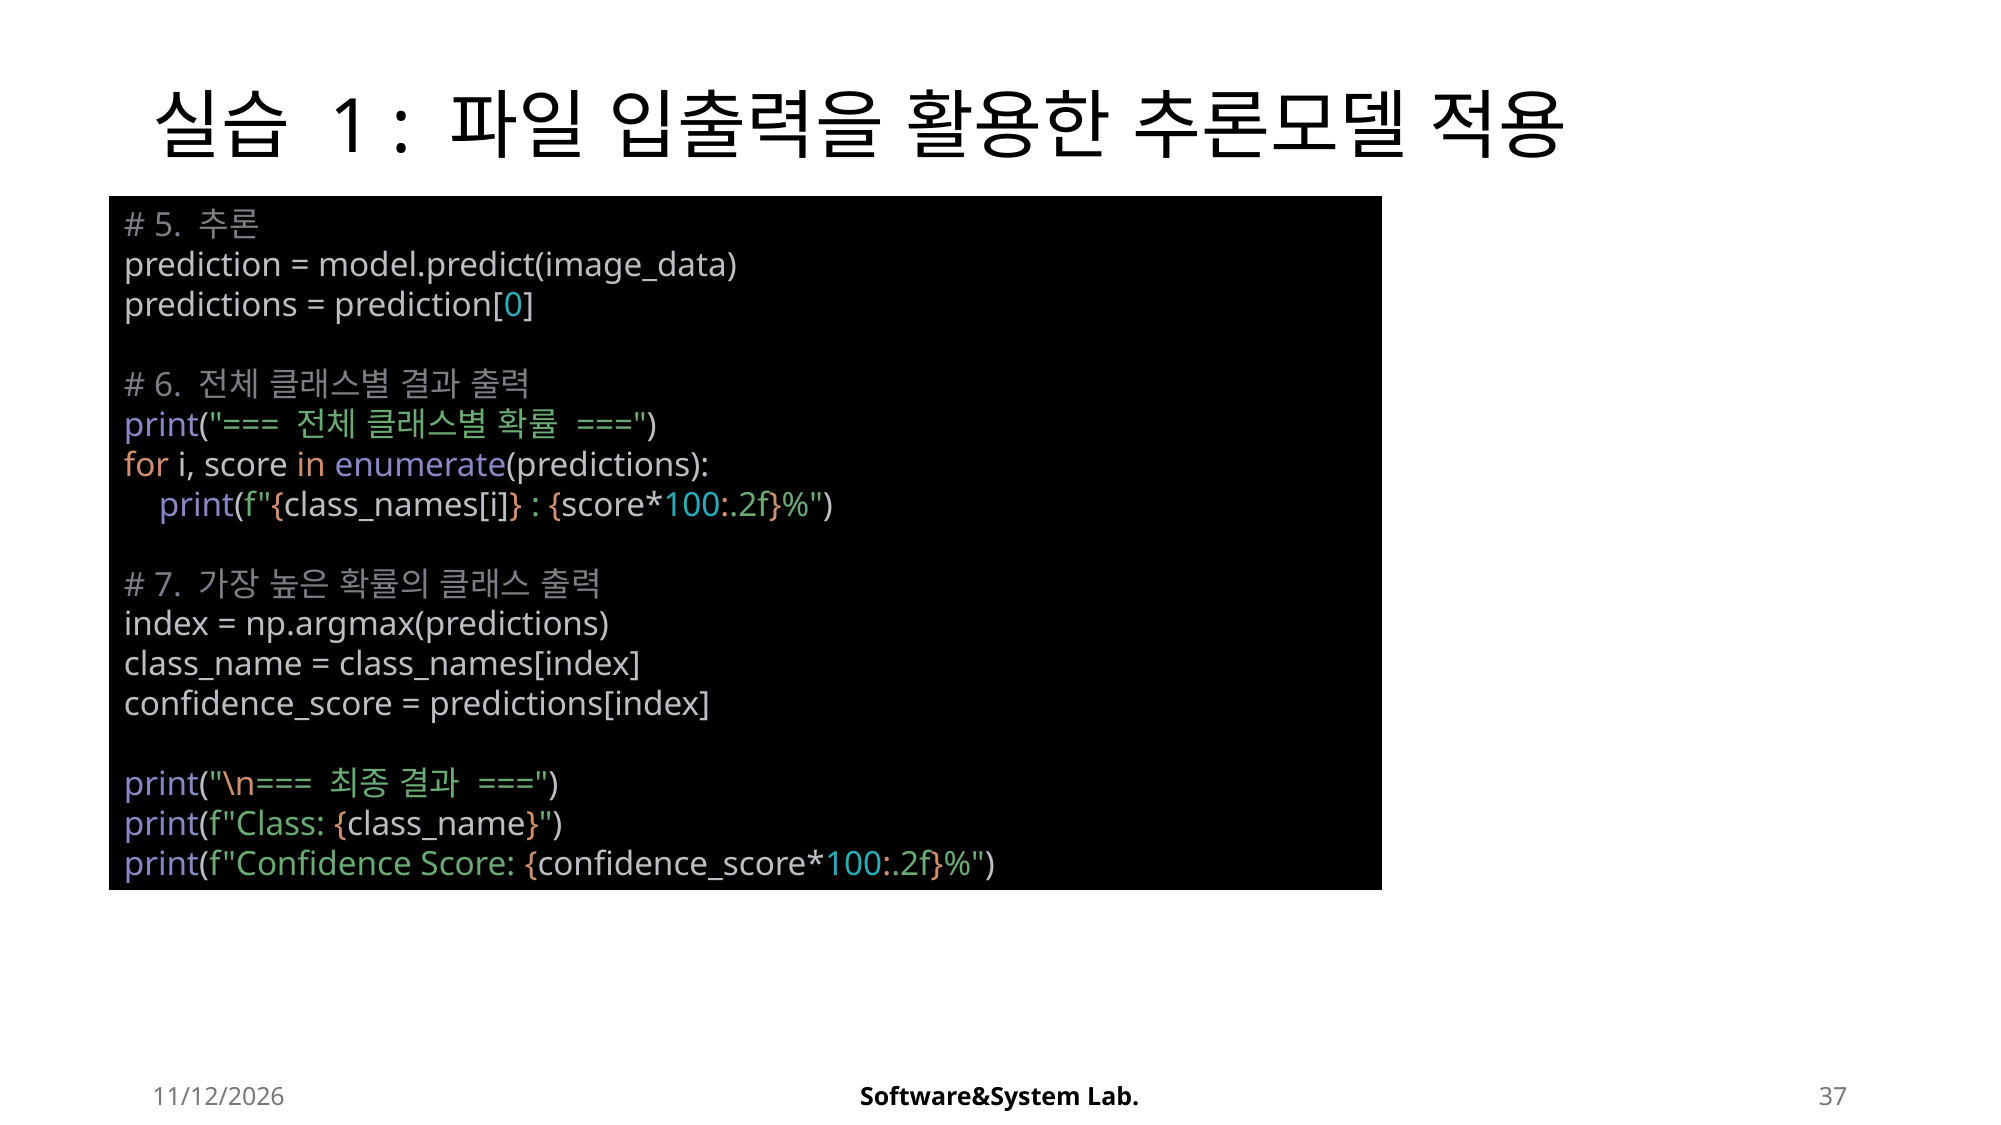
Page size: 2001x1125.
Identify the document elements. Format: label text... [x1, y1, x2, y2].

text_box # 5. 추론 prediction = model.predict(image_data) predictions = prediction[0] # 6. 전체 클래스별 결과 출력 print("=== 전체 클래스별 확률 ===") for i, score in enumerate(predictions): print(f"{class_names[i]} : {score*100:.2f}%") # 7. 가장 높은 확률의 클래스 출력 index = np.argmax(predictions) class_name = class_names[index] confidence_score = predictions[index] print("\n=== 최종 결과 ===") print(f"Class: {class_name}") print(f"Confidence Score: {confidence_score*100:.2f}%") [109, 196, 1382, 890]
slide_number 37 [1412, 1067, 1863, 1125]
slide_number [137, 1067, 588, 1125]
footer Software&System Lab. [662, 1067, 1338, 1125]
title 실습 1 : 파일 입출력을 활용한 추론모델 적용 [137, 59, 1863, 196]
